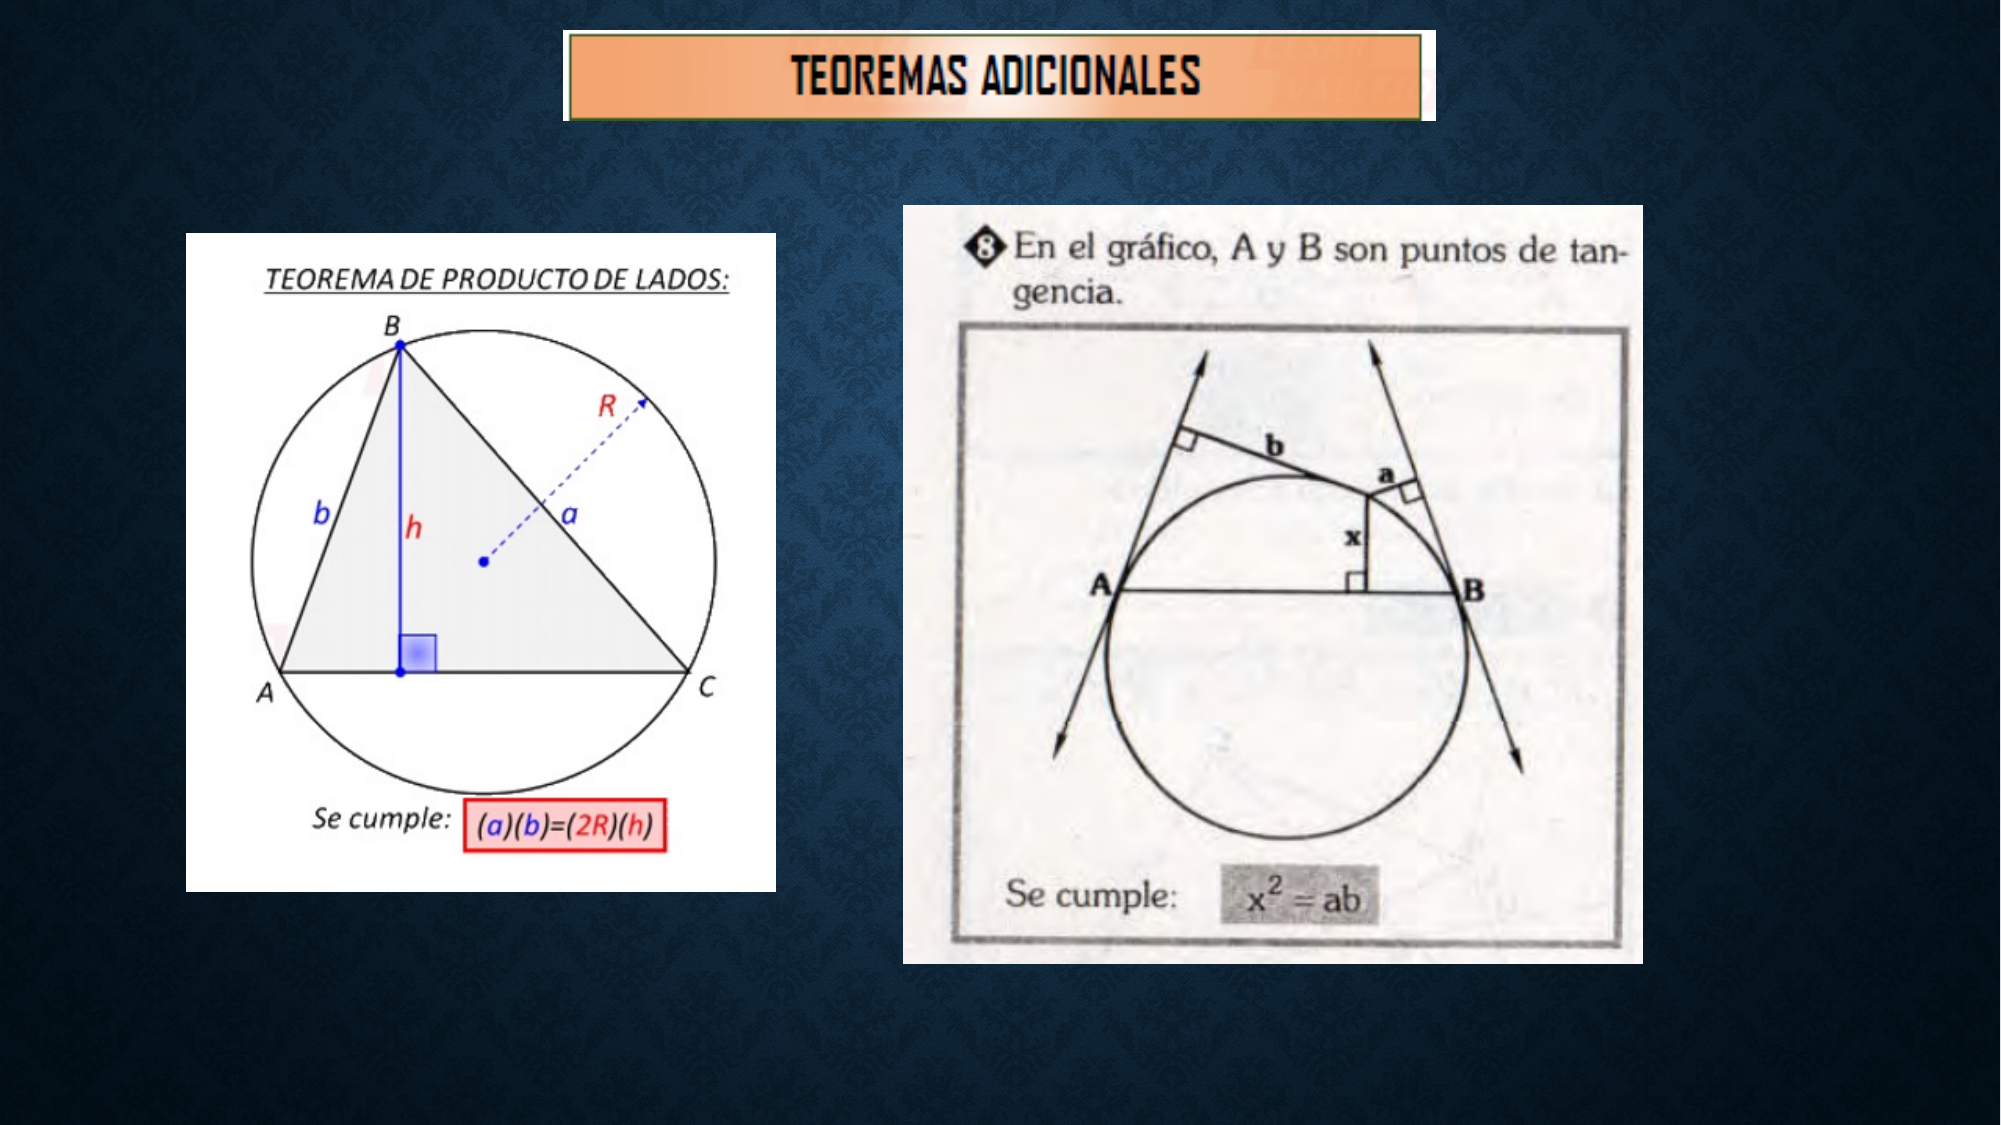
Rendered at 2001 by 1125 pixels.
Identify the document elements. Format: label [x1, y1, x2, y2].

picture [902, 205, 1644, 964]
picture [563, 30, 1437, 121]
picture [185, 233, 777, 892]
